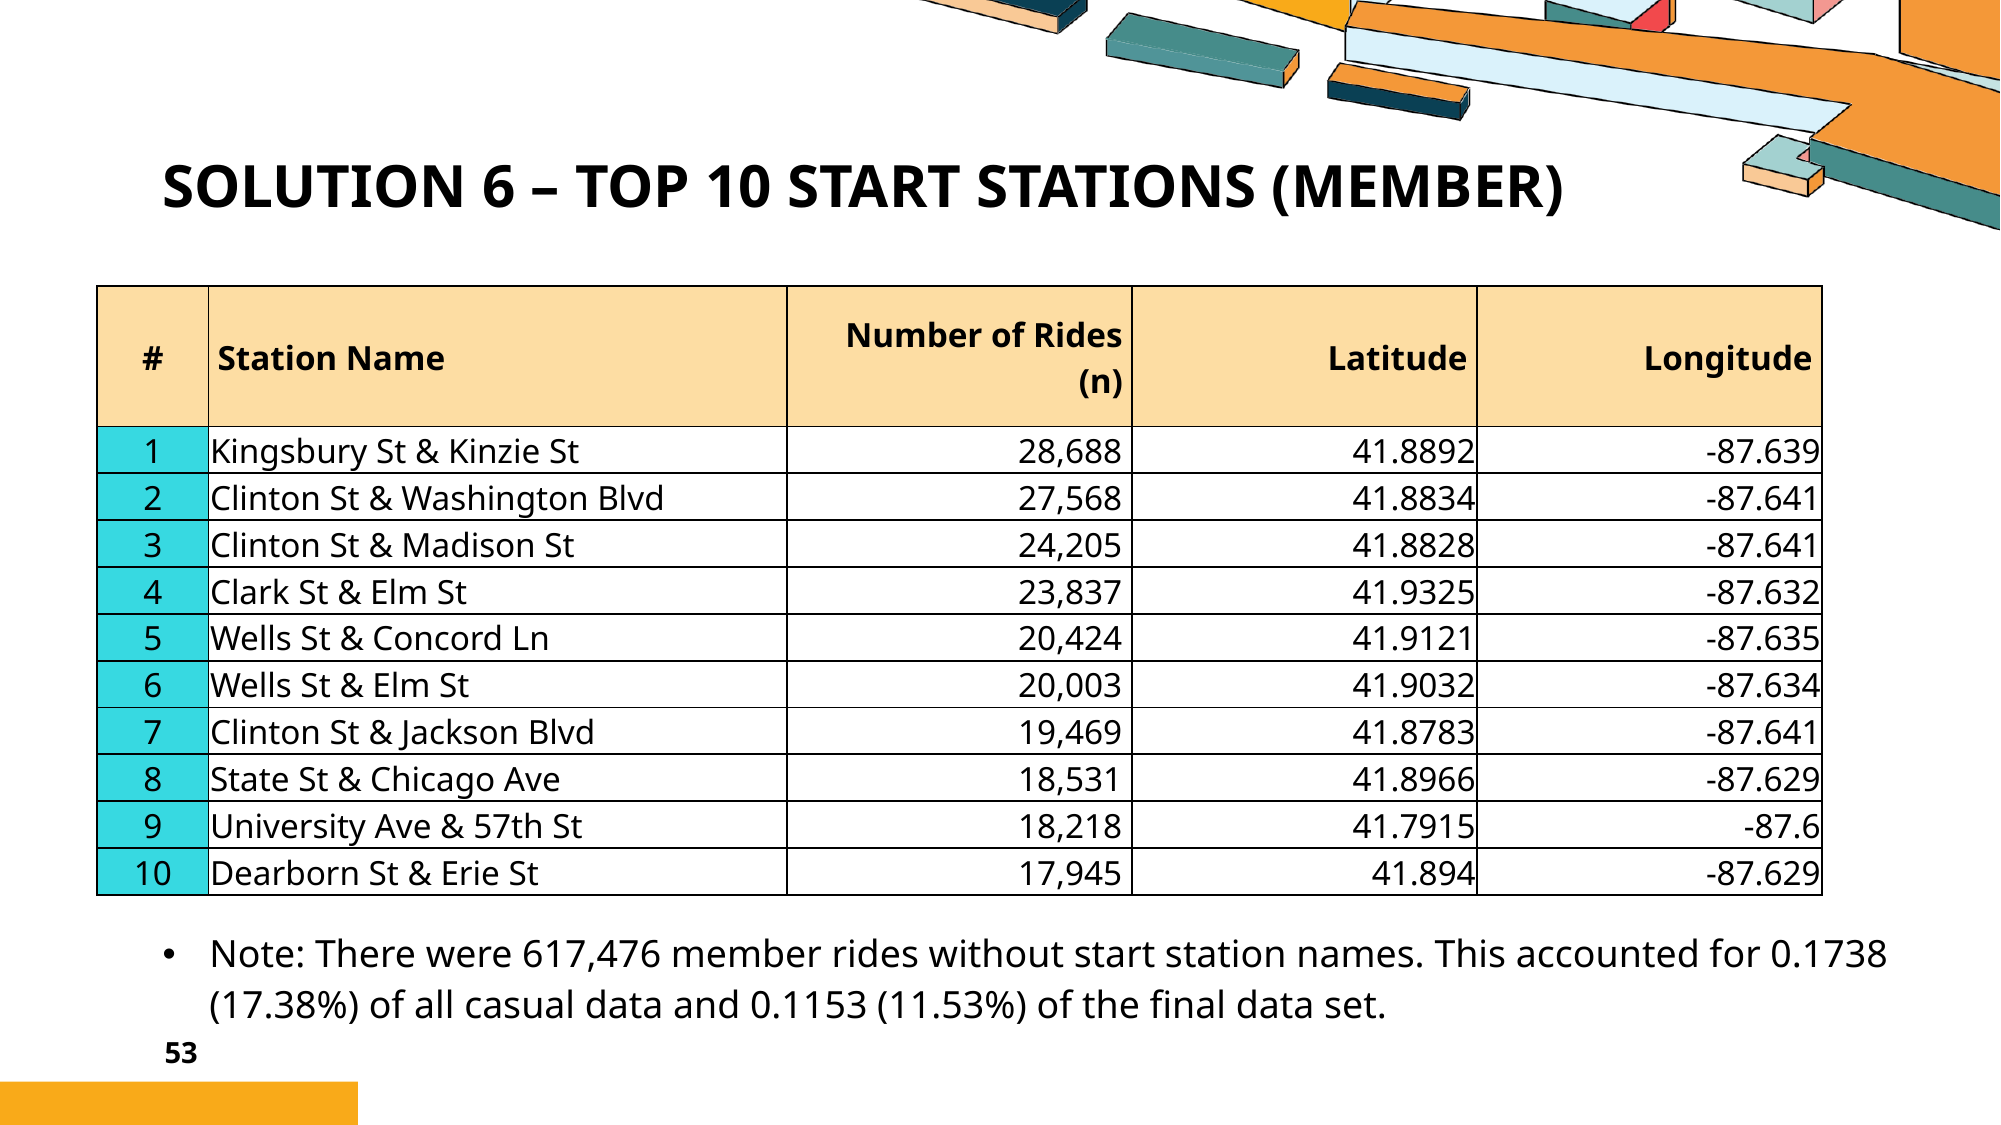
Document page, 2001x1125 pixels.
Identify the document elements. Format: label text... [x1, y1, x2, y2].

table_cell -87.635 [1478, 615, 1821, 660]
table_cell 8 [98, 755, 208, 800]
table_cell -87.641 [1478, 474, 1821, 519]
table_cell University Ave & 57th St [209, 802, 786, 847]
table_cell 20,003 [788, 662, 1131, 707]
table_cell 19,469 [788, 708, 1131, 753]
table_cell -87.641 [1478, 521, 1821, 566]
table_cell 41.8966 [1133, 755, 1476, 800]
table_cell -87.641 [1478, 708, 1821, 753]
table_header # [98, 287, 208, 426]
table_cell 24,205 [788, 521, 1131, 566]
table_cell -87.632 [1478, 568, 1821, 613]
table_cell Clinton St & Jackson Blvd [209, 708, 786, 753]
table_cell 28,688 [788, 427, 1131, 472]
table_cell 27,568 [788, 474, 1131, 519]
table_cell Wells St & Elm St [209, 662, 786, 707]
table_cell 4 [98, 568, 208, 613]
table_cell 41.9325 [1133, 568, 1476, 613]
table_cell -87.6 [1478, 802, 1821, 847]
table_cell 41.8834 [1133, 474, 1476, 519]
table_cell Wells St & Concord Ln [209, 615, 786, 660]
table_cell State St & Chicago Ave [209, 755, 786, 800]
table_header Number of Rides (n) [788, 287, 1131, 426]
table_cell 10 [98, 849, 208, 894]
table_cell Clark St & Elm St [209, 568, 786, 613]
table_cell 41.8828 [1133, 521, 1476, 566]
table_cell Clinton St & Madison St [209, 521, 786, 566]
table_cell 2 [98, 474, 208, 519]
table_cell -87.634 [1478, 662, 1821, 707]
table_cell 41.7915 [1133, 802, 1476, 847]
table_cell 3 [98, 521, 208, 566]
table_cell 9 [98, 802, 208, 847]
table_cell 1 [98, 427, 208, 472]
table_cell Dearborn St & Erie St [209, 849, 786, 894]
table_header Longitude [1478, 287, 1821, 426]
table_cell 41.8783 [1133, 708, 1476, 753]
table_cell -87.629 [1478, 849, 1821, 894]
table_cell 41.894 [1133, 849, 1476, 894]
table_cell 18,531 [788, 755, 1131, 800]
table_cell 41.8892 [1133, 427, 1476, 472]
picture [816, 0, 2000, 236]
table_cell Clinton St & Washington Blvd [209, 474, 786, 519]
table_cell -87.639 [1478, 427, 1821, 472]
table_cell -87.629 [1478, 755, 1821, 800]
table_cell 23,837 [788, 568, 1131, 613]
table_cell Kingsbury St & Kinzie St [209, 427, 786, 472]
title Solution 6 – Top 10 Start Stations (member) [147, 22, 1682, 228]
slide_number 53 [149, 1041, 345, 1085]
list Note: There were 617,476 member rides without start station names. This accounted for 0.1738 (17.38%) of all casual data and 0.1153 (11.53%) of the final data set. [147, 920, 1921, 1041]
table_cell 18,218 [788, 802, 1131, 847]
table_cell 7 [98, 708, 208, 753]
table_cell 6 [98, 662, 208, 707]
table_cell 20,424 [788, 615, 1131, 660]
table_header Station Name [209, 287, 786, 426]
table_cell 17,945 [788, 849, 1131, 894]
table_cell 41.9032 [1133, 662, 1476, 707]
table_header Latitude [1133, 287, 1476, 426]
table_cell 5 [98, 615, 208, 660]
table_cell 41.9121 [1133, 615, 1476, 660]
